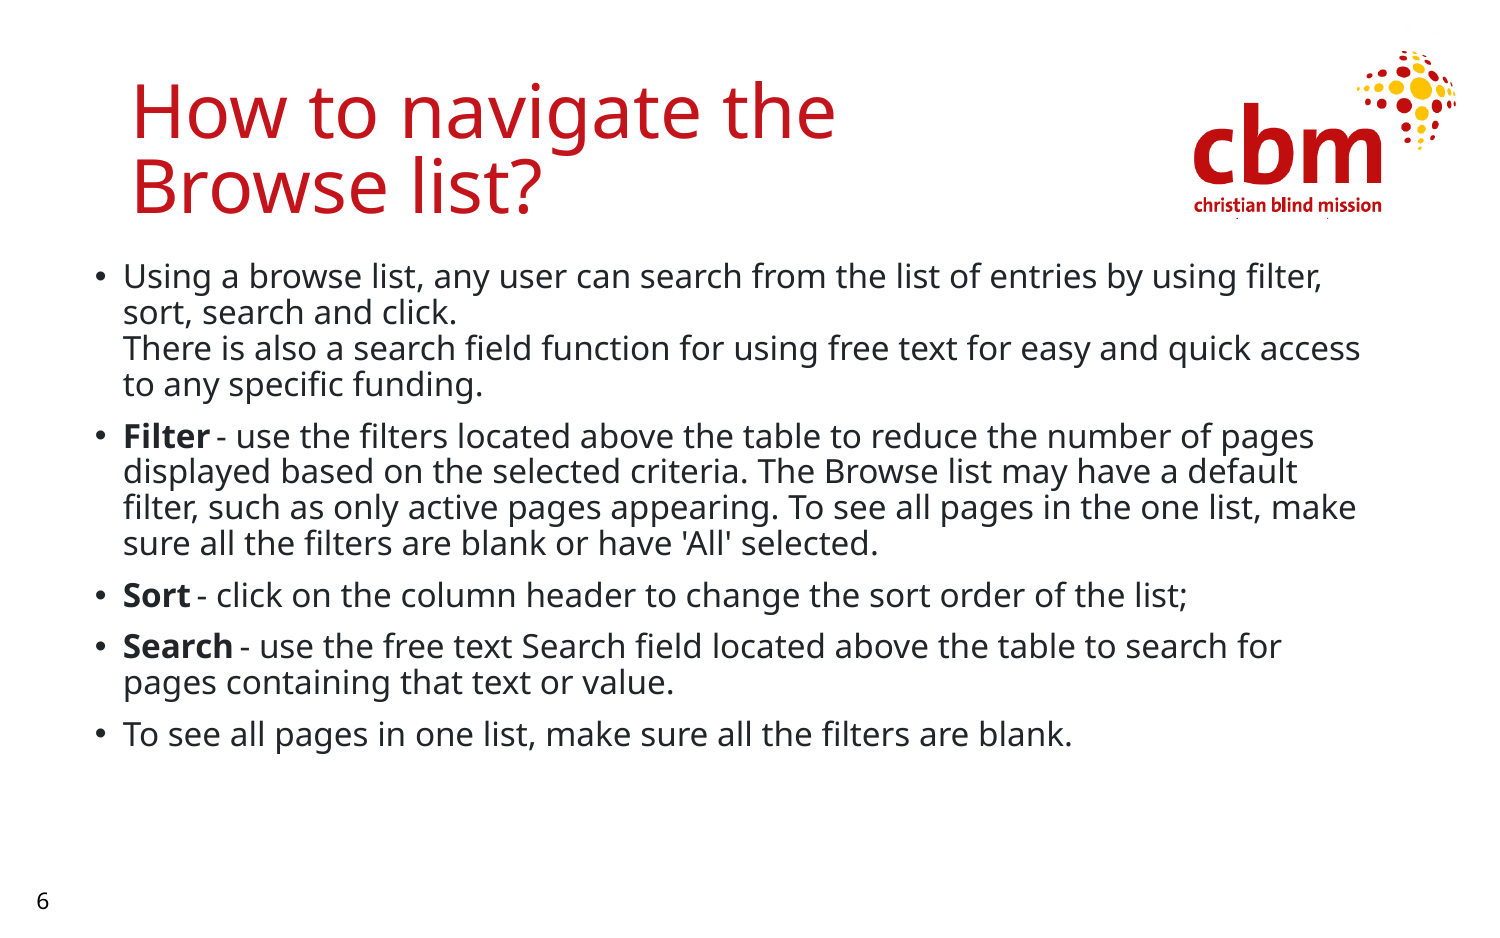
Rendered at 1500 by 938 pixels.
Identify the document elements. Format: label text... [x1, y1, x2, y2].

list Using a browse list, any user can search from the list of entries by using filter, sort, search and click. There is also a search field function for using free text for easy and quick access to any specific funding. Filter - use the filters located above the table to reduce the number of pages displayed based on the selected criteria. The Browse list may have a default filter, such as only active pages appearing. To see all pages in the one list, make sure all the filters are blank or have 'All' selected. Sort - click on the column header to change the sort order of the list; Search - use the free text Search field located above the table to search for pages containing that text or value. To see all pages in one list, make sure all the filters are blank. [94, 260, 1370, 844]
slide_number 6 [21, 878, 472, 938]
title How to navigate the Browse list? [130, 77, 1370, 225]
picture [1166, 24, 1490, 236]
